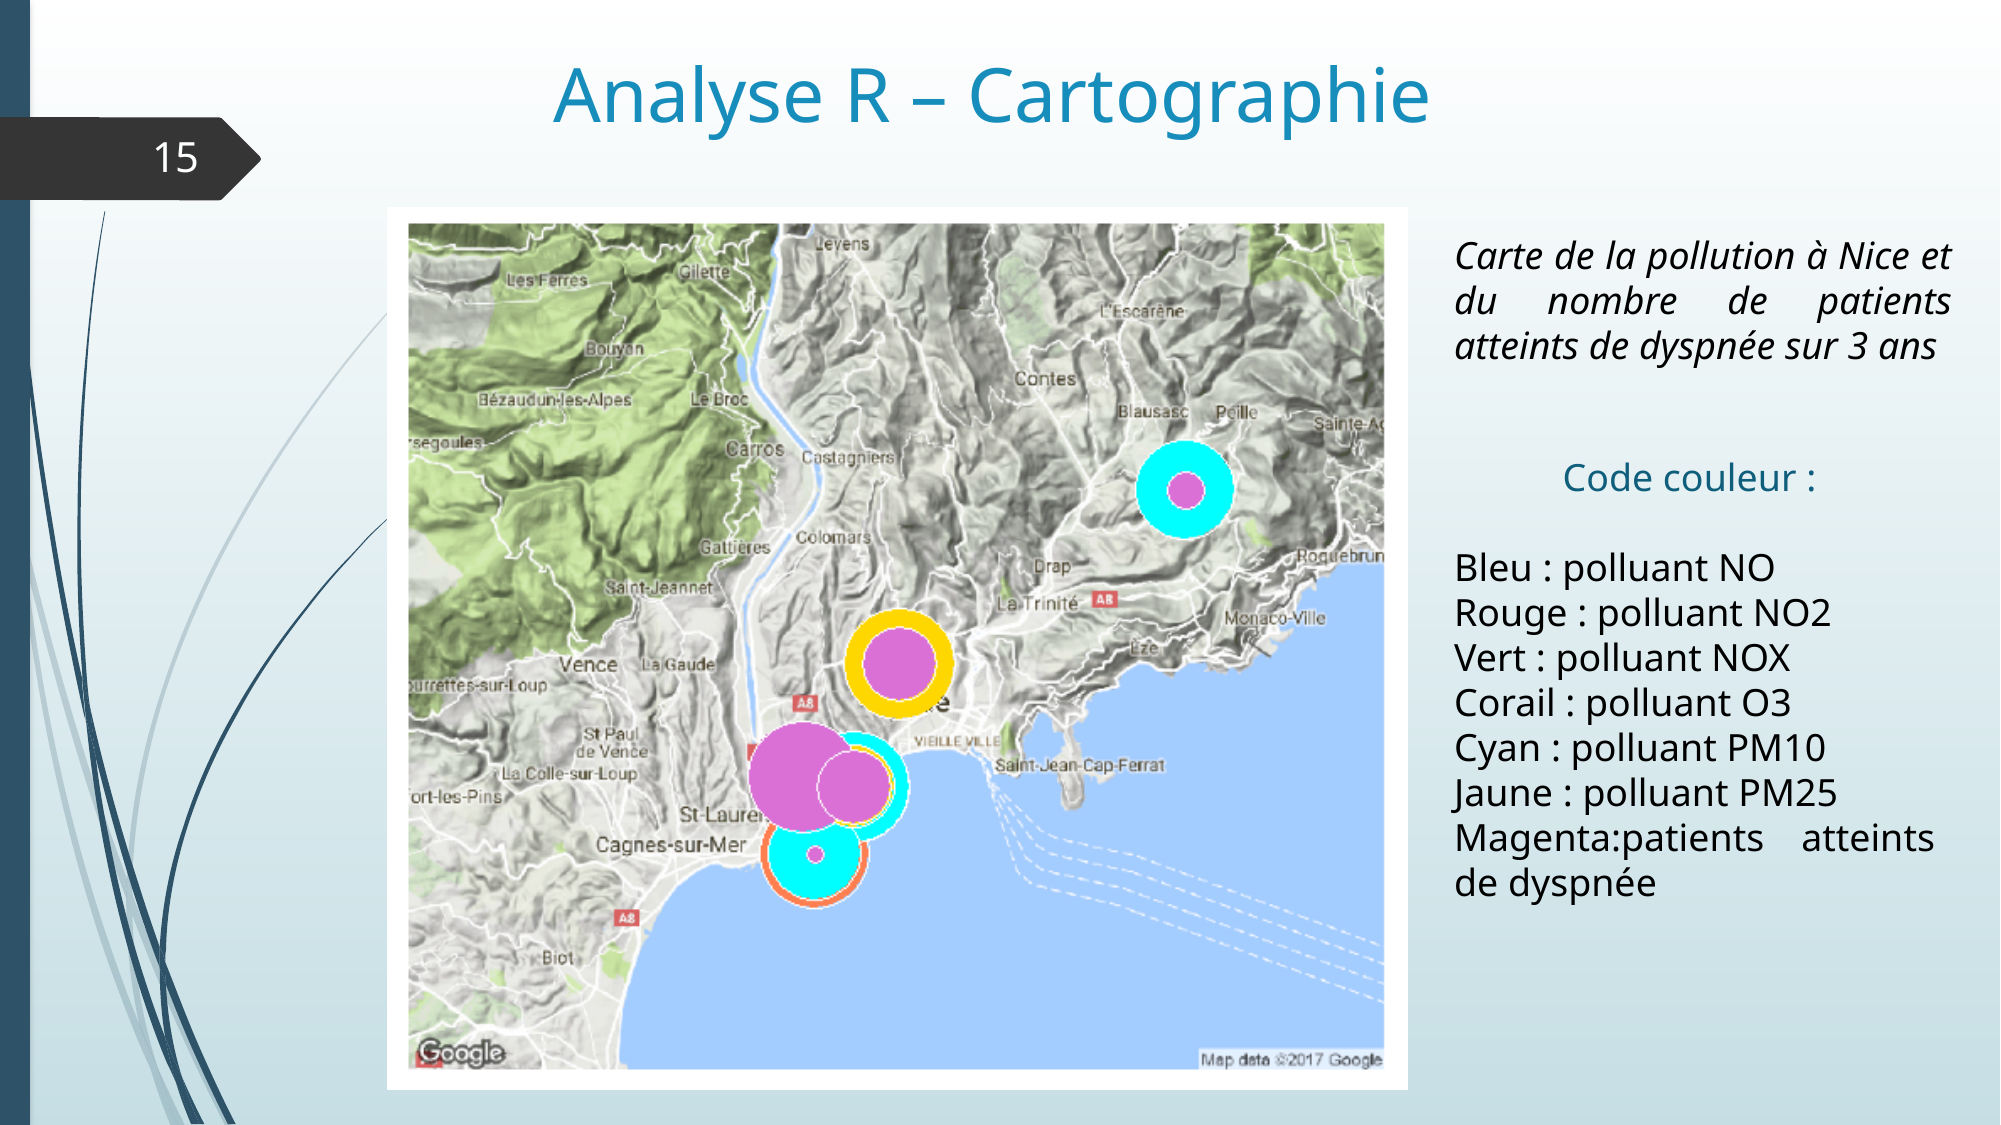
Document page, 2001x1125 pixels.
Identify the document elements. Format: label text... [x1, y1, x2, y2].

text_box Carte de la pollution à Nice et du nombre de patients atteints de dyspnée sur 3 ans [1439, 224, 1968, 375]
picture [387, 207, 1408, 1090]
text_box Code couleur : Bleu : polluant NO Rouge : polluant NO2 Vert : polluant NOX Corail : polluant O3 Cyan : polluant PM10 Jaune : polluant PM25 Magenta:patients atteints de dyspnée [1439, 447, 1950, 957]
slide_number 15 [87, 129, 216, 190]
title Analyse R – Cartographie [538, 40, 2000, 251]
